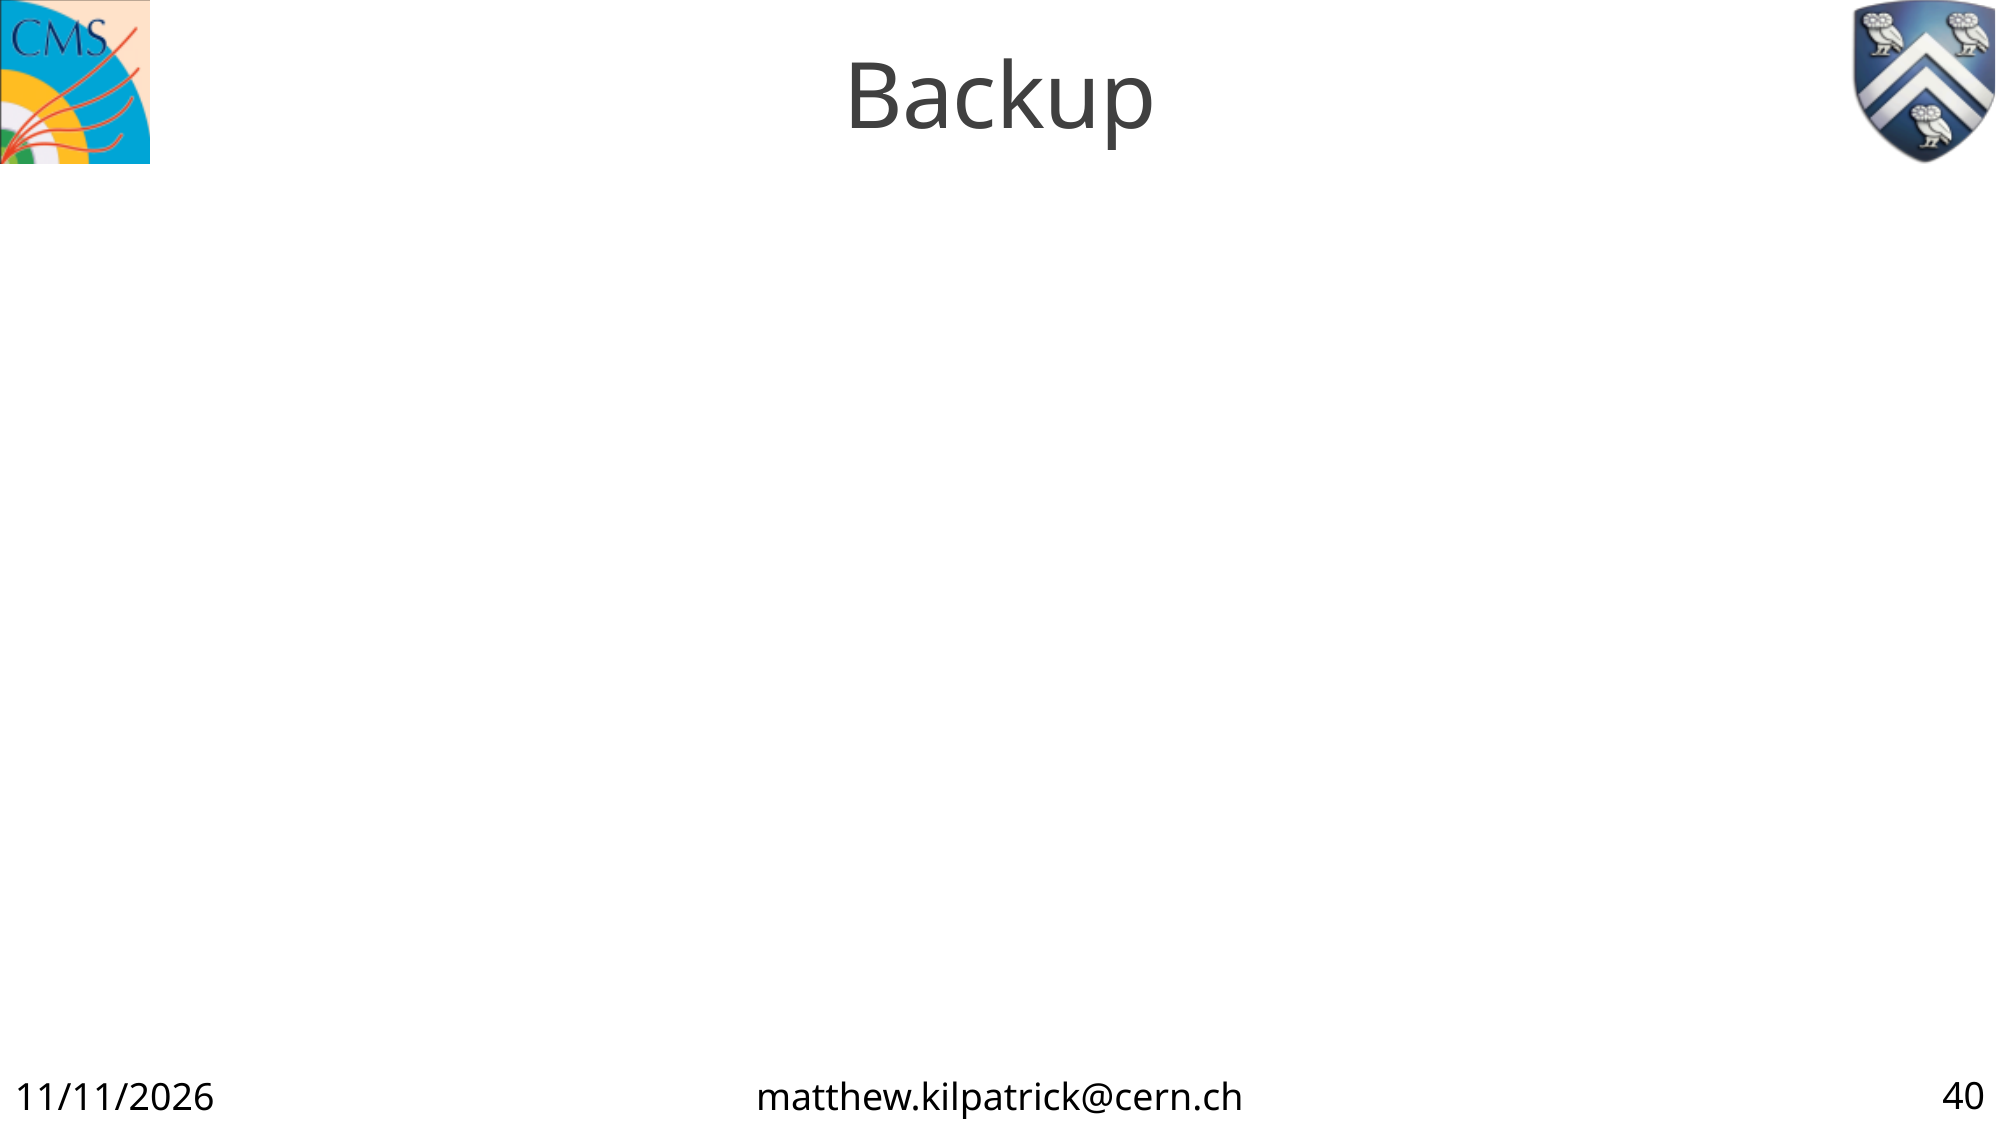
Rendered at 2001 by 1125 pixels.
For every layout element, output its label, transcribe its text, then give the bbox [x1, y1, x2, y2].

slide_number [0, 1065, 257, 1125]
title Backup [137, 33, 1863, 168]
slide_number 40 [1784, 1064, 2000, 1125]
footer matthew.kilpatrick@cern.ch [439, 1065, 1561, 1125]
